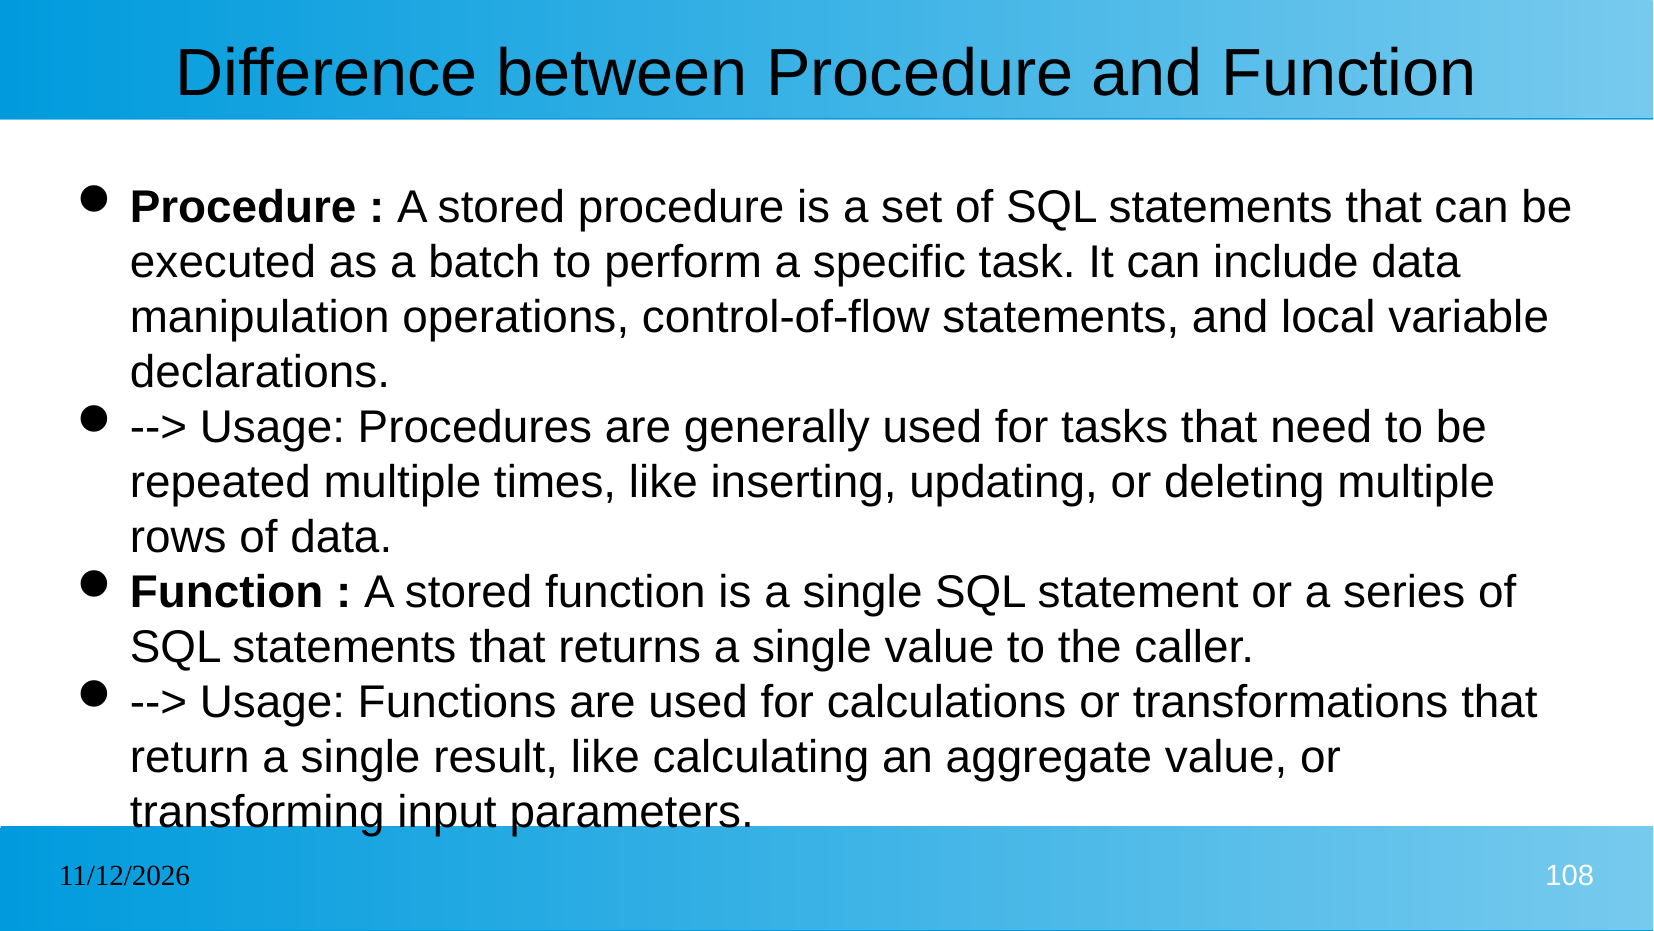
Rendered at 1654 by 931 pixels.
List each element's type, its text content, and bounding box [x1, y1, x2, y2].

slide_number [59, 856, 443, 915]
list Procedure : A stored procedure is a set of SQL statements that can be executed as a batch to perform a specific task. It can include data manipulation operations, control-of-flow statements, and local variable declarations. --> Usage: Procedures are generally used for tasks that need to be repeated multiple times, like inserting, updating, or deleting multiple rows of data. Function : A stored function is a single SQL statement or a series of SQL statements that returns a single value to the caller. --> Usage: Functions are used for calculations or transformations that return a single result, like calculating an aggregate value, or transforming input parameters. [59, 177, 1595, 768]
slide_number 108 [1210, 856, 1595, 915]
title Difference between Procedure and Function [59, 29, 1595, 108]
